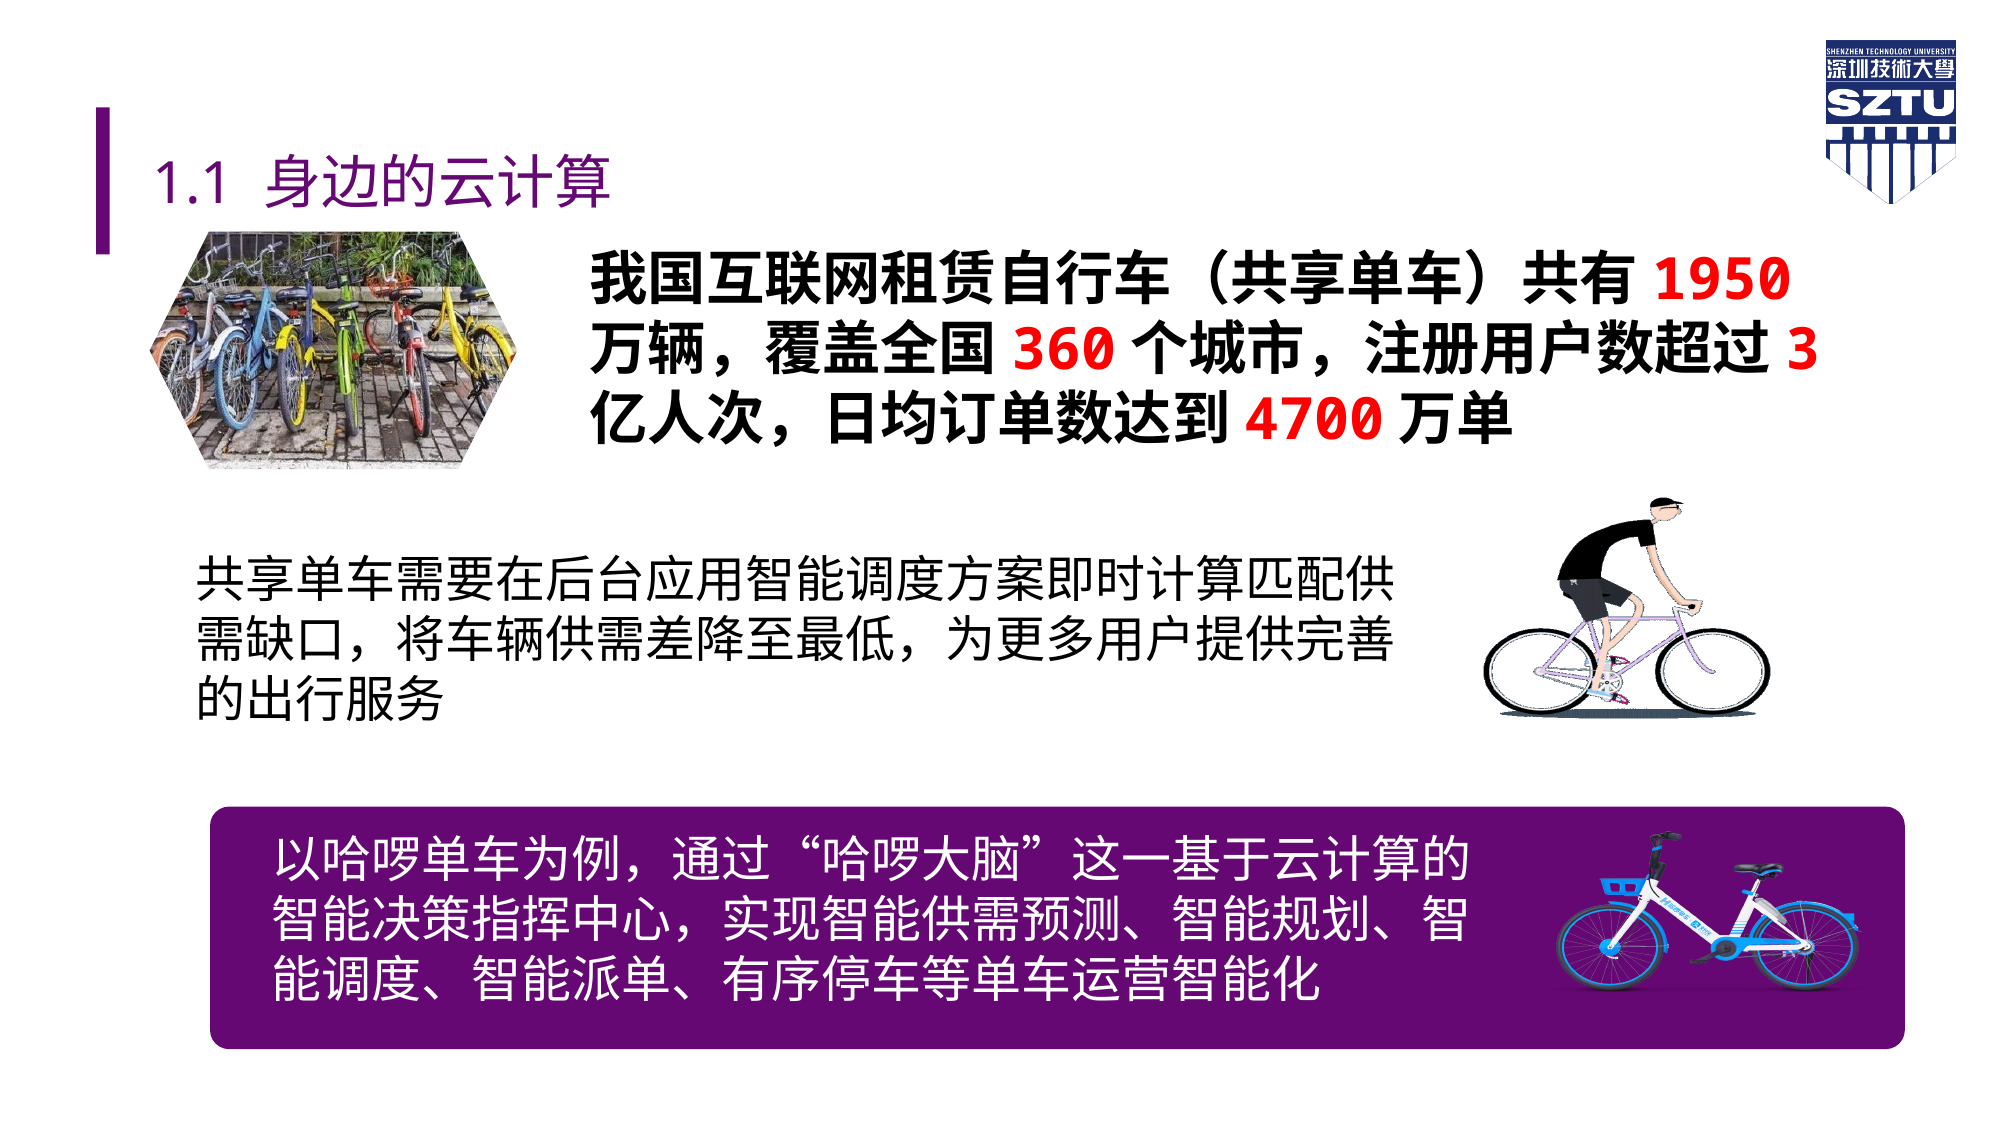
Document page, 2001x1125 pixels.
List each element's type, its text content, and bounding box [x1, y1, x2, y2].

title 1.1 身边的云计算 [137, 97, 1863, 264]
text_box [179, 460, 1978, 748]
picture [148, 231, 518, 470]
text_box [209, 806, 1906, 1050]
text_box 我国互联网租赁自行车（共享单车）共有1950万辆，覆盖全国360个城市，注册用户数超过3亿人次，日均订单数达到4700万单 [574, 234, 1872, 457]
picture [1803, 34, 1979, 210]
